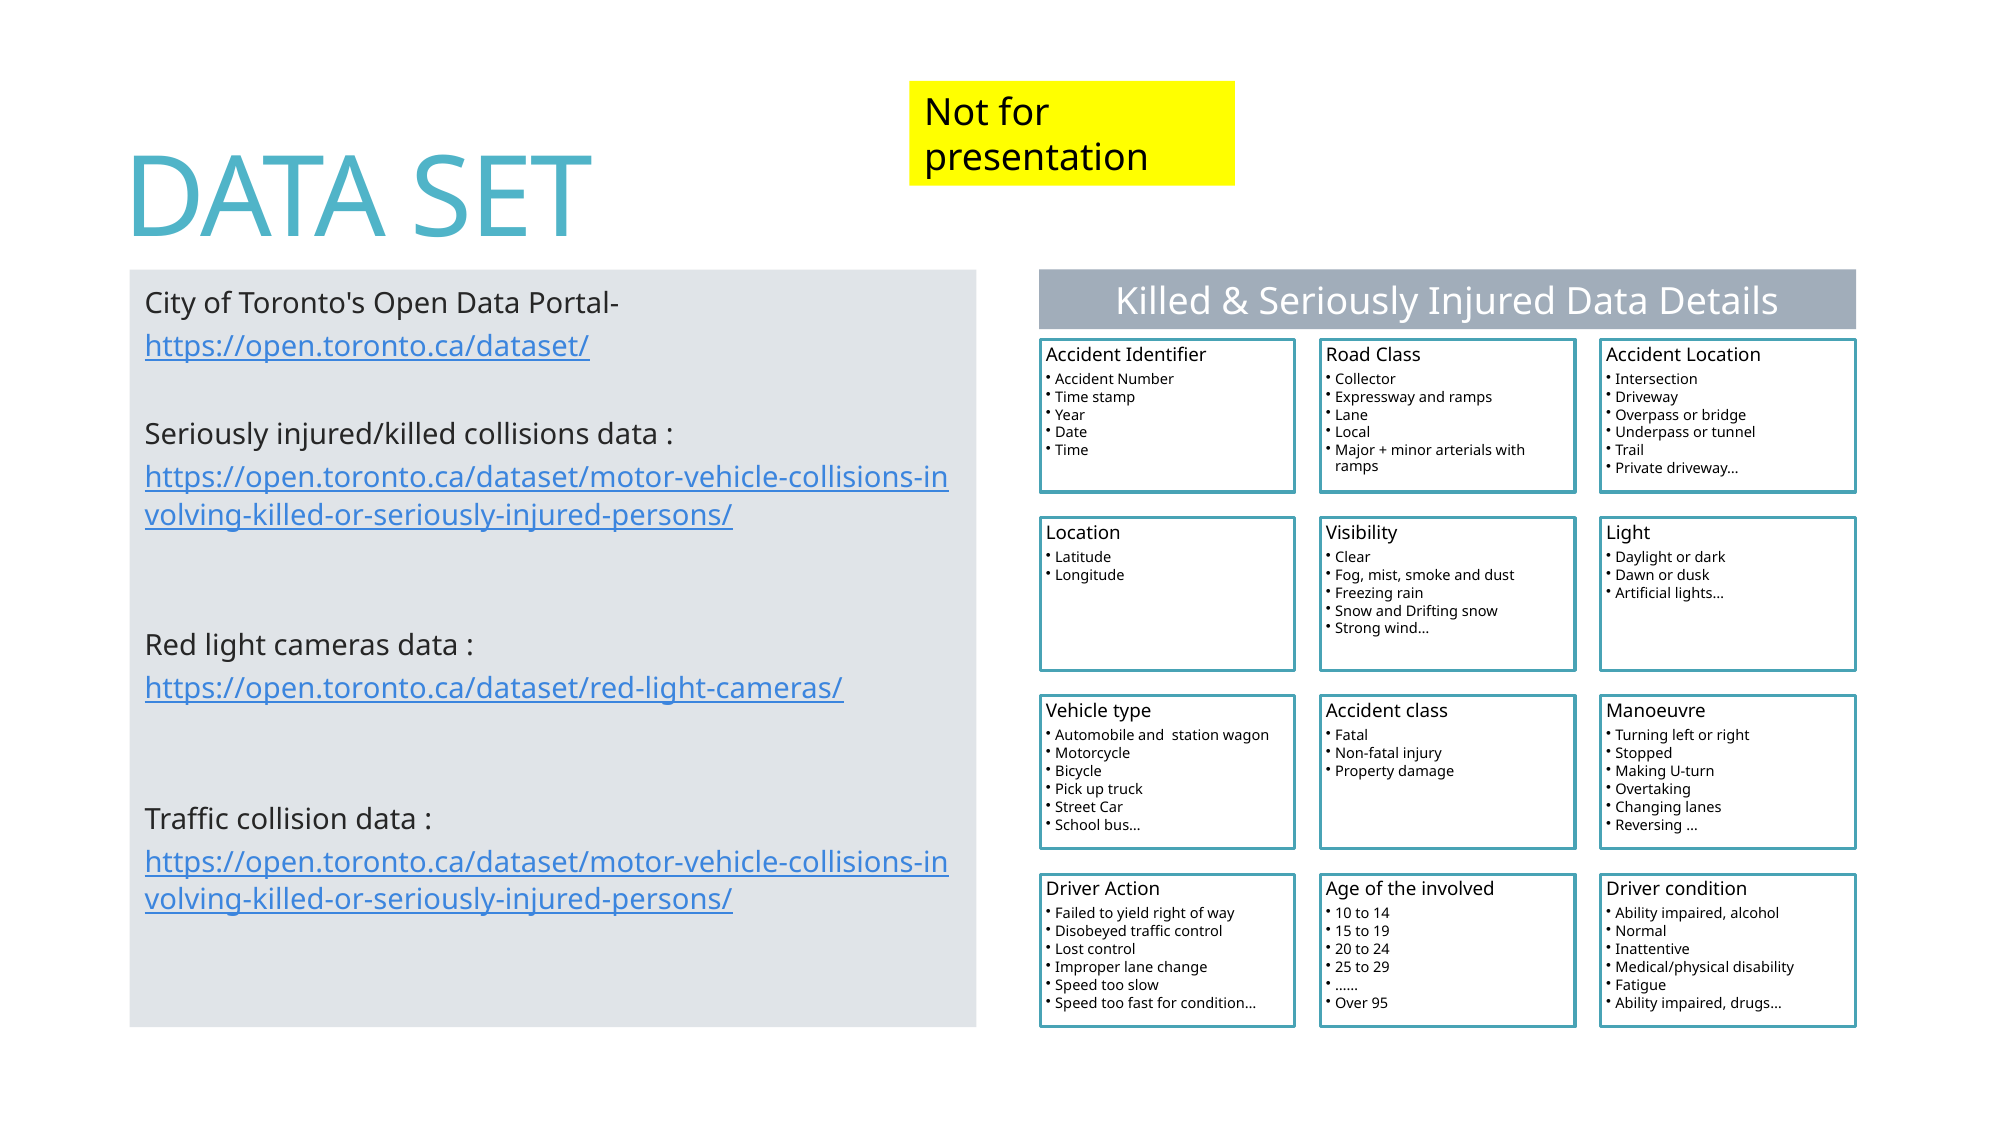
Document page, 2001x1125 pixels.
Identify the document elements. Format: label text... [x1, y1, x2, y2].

text_box Killed & Seriously Injured Data Details [1039, 269, 1857, 330]
list City of Toronto's Open Data Portal- https://open.toronto.ca/dataset/ Seriously injured/killed collisions data : https://open.toronto.ca/dataset/motor-vehicle-collisions-involving-killed-or-seriously-injured-persons/ Red light cameras data : https://open.toronto.ca/dataset/red-light-cameras/ Traffic collision data : https://open.toronto.ca/dataset/motor-vehicle-collisions-involving-killed-or-seriously-injured-persons/ [129, 269, 977, 1028]
title DATA SET [108, 82, 1234, 323]
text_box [909, 338, 1987, 1028]
text_box Not for presentation [909, 80, 1235, 186]
